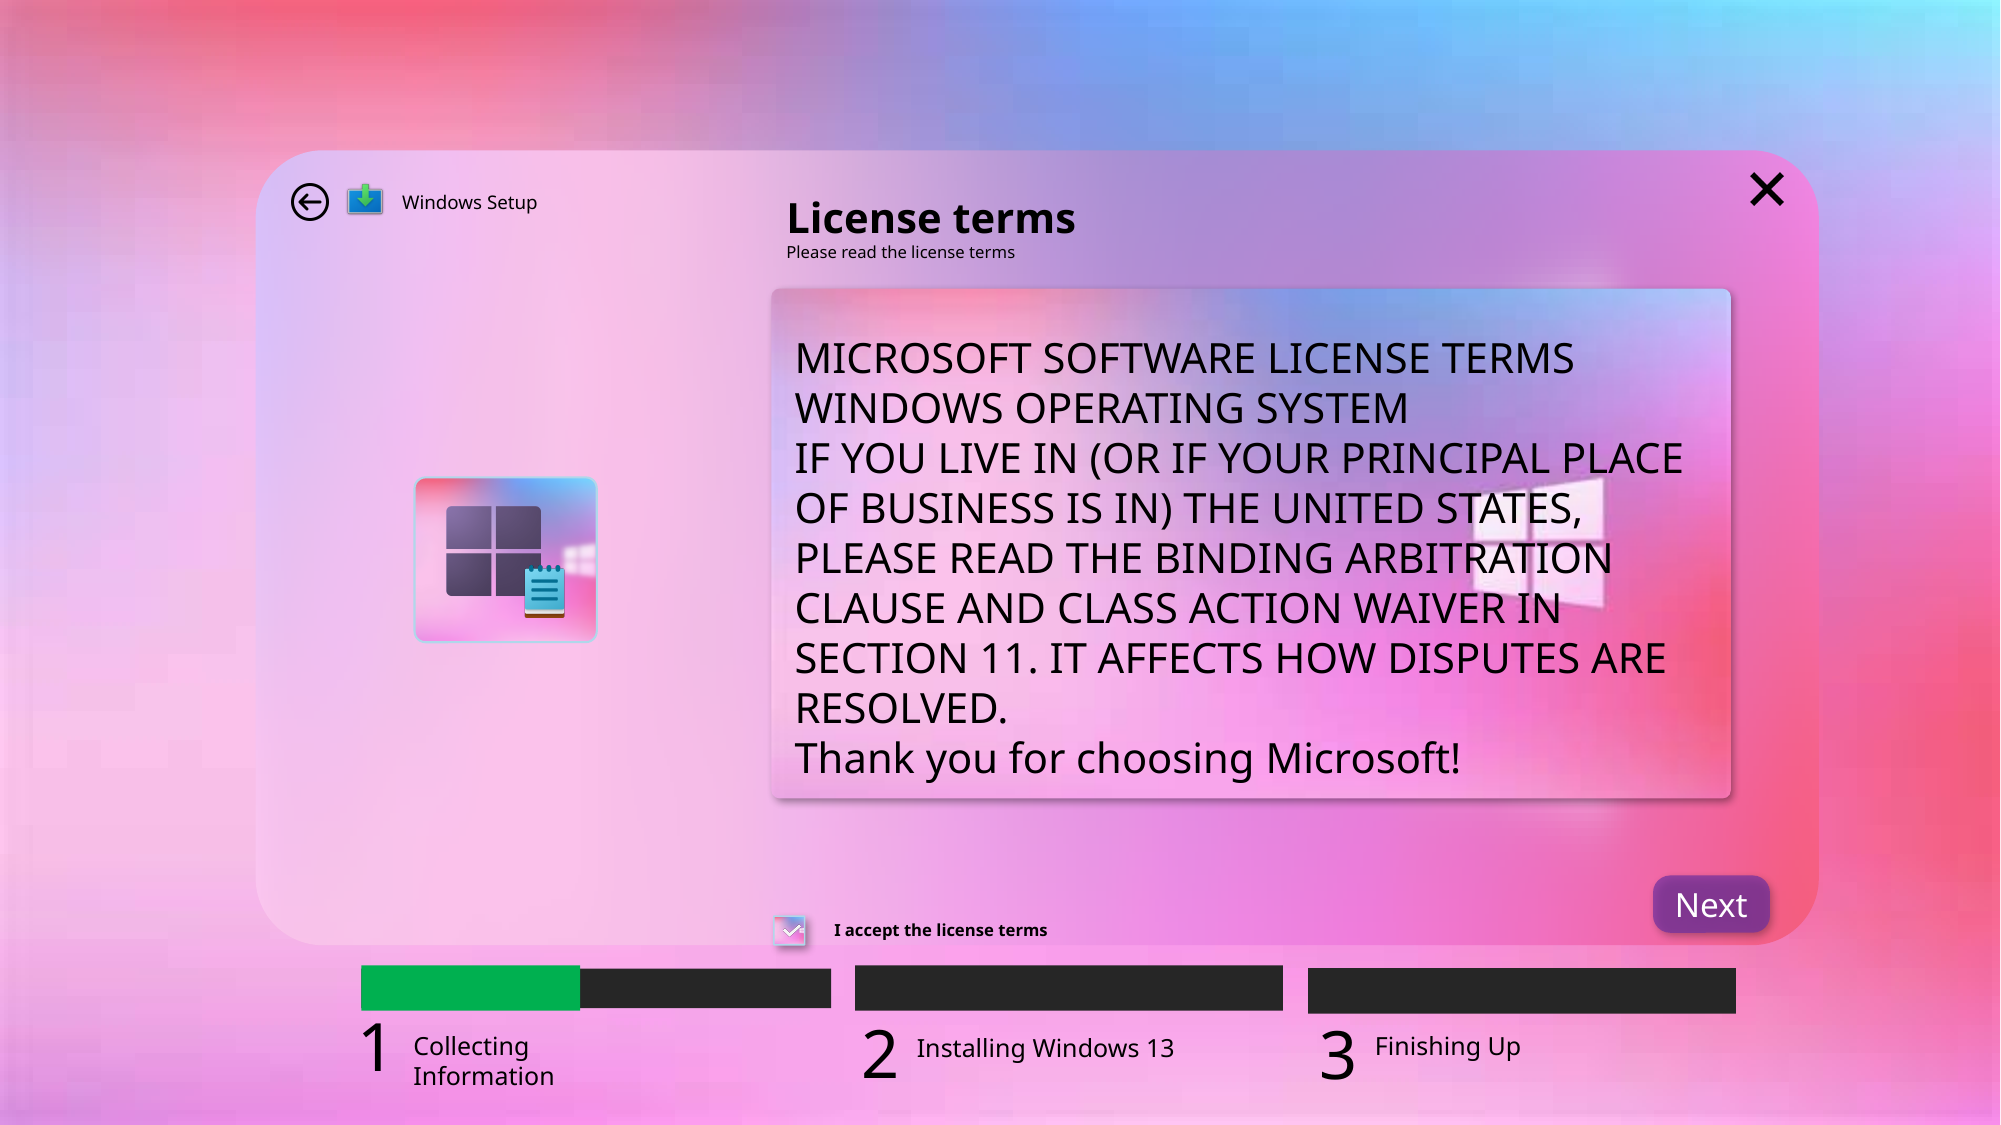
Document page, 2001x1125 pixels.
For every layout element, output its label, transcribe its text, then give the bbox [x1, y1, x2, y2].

text_box 1 [342, 997, 385, 1093]
text_box [581, 968, 832, 1009]
text_box [1308, 968, 1736, 1014]
text_box [855, 965, 1283, 1011]
text_box Collecting Information [398, 1022, 690, 1098]
text_box 2 [846, 1004, 913, 1100]
text_box Finishing Up [1359, 1023, 1550, 1069]
text_box [361, 965, 581, 1011]
text_box Installing Windows 13 [901, 1024, 1216, 1070]
text_box 3 [1304, 1005, 1371, 1101]
picture [0, 0, 2001, 1125]
